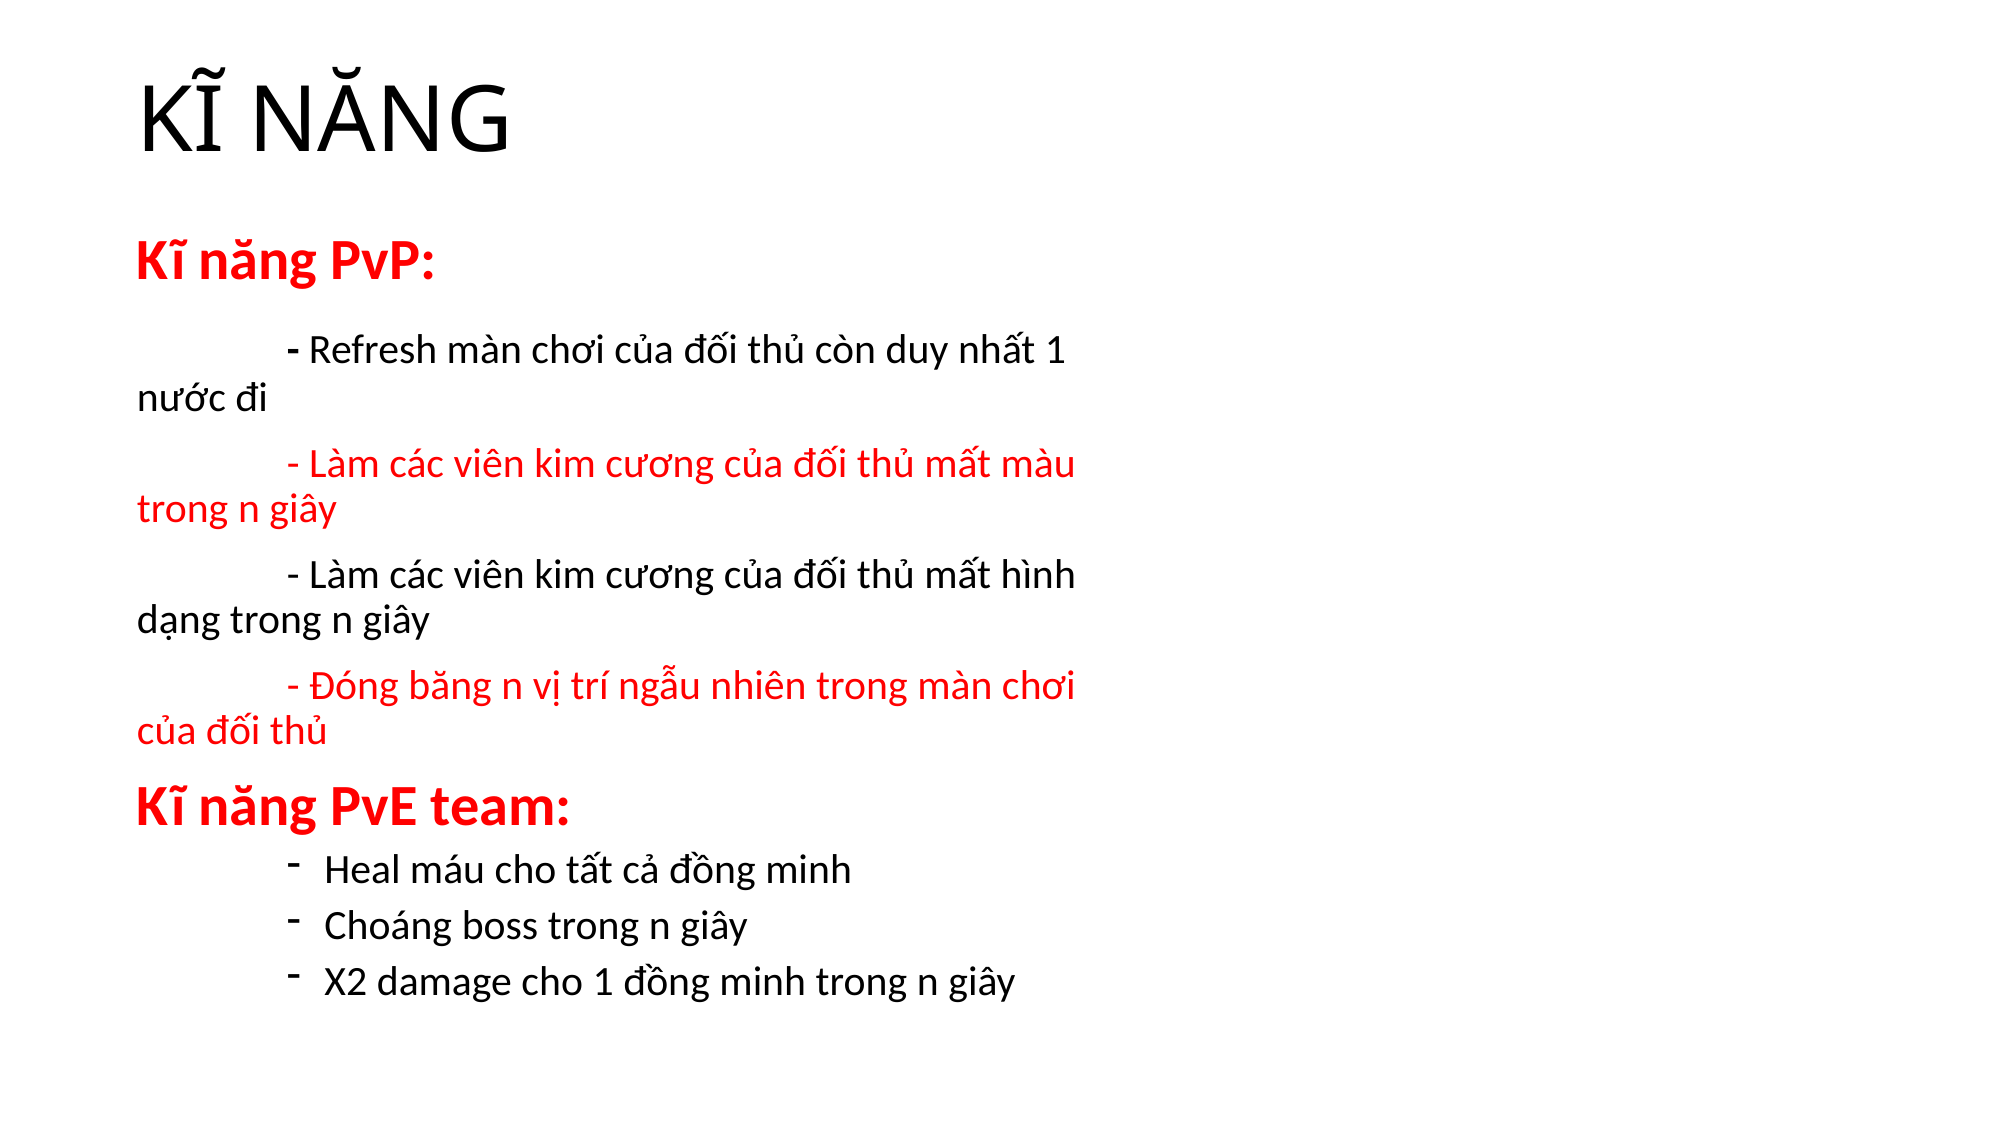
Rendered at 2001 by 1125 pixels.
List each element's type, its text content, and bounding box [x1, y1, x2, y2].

title KĨ NĂNG [121, 12, 1847, 231]
list Kĩ năng PvP: - Refresh màn chơi của đối thủ còn duy nhất 1 nước đi - Làm các viên kim cương của đối thủ mất màu trong n giây - Làm các viên kim cương của đối thủ mất hình dạng trong n giây - Đóng băng n vị trí ngẫu nhiên trong màn chơi của đối thủ Kĩ năng PvE team: Heal máu cho tất cả đồng minh Choáng boss trong n giây X2 damage cho 1 đồng minh trong n giây [121, 221, 1147, 1050]
